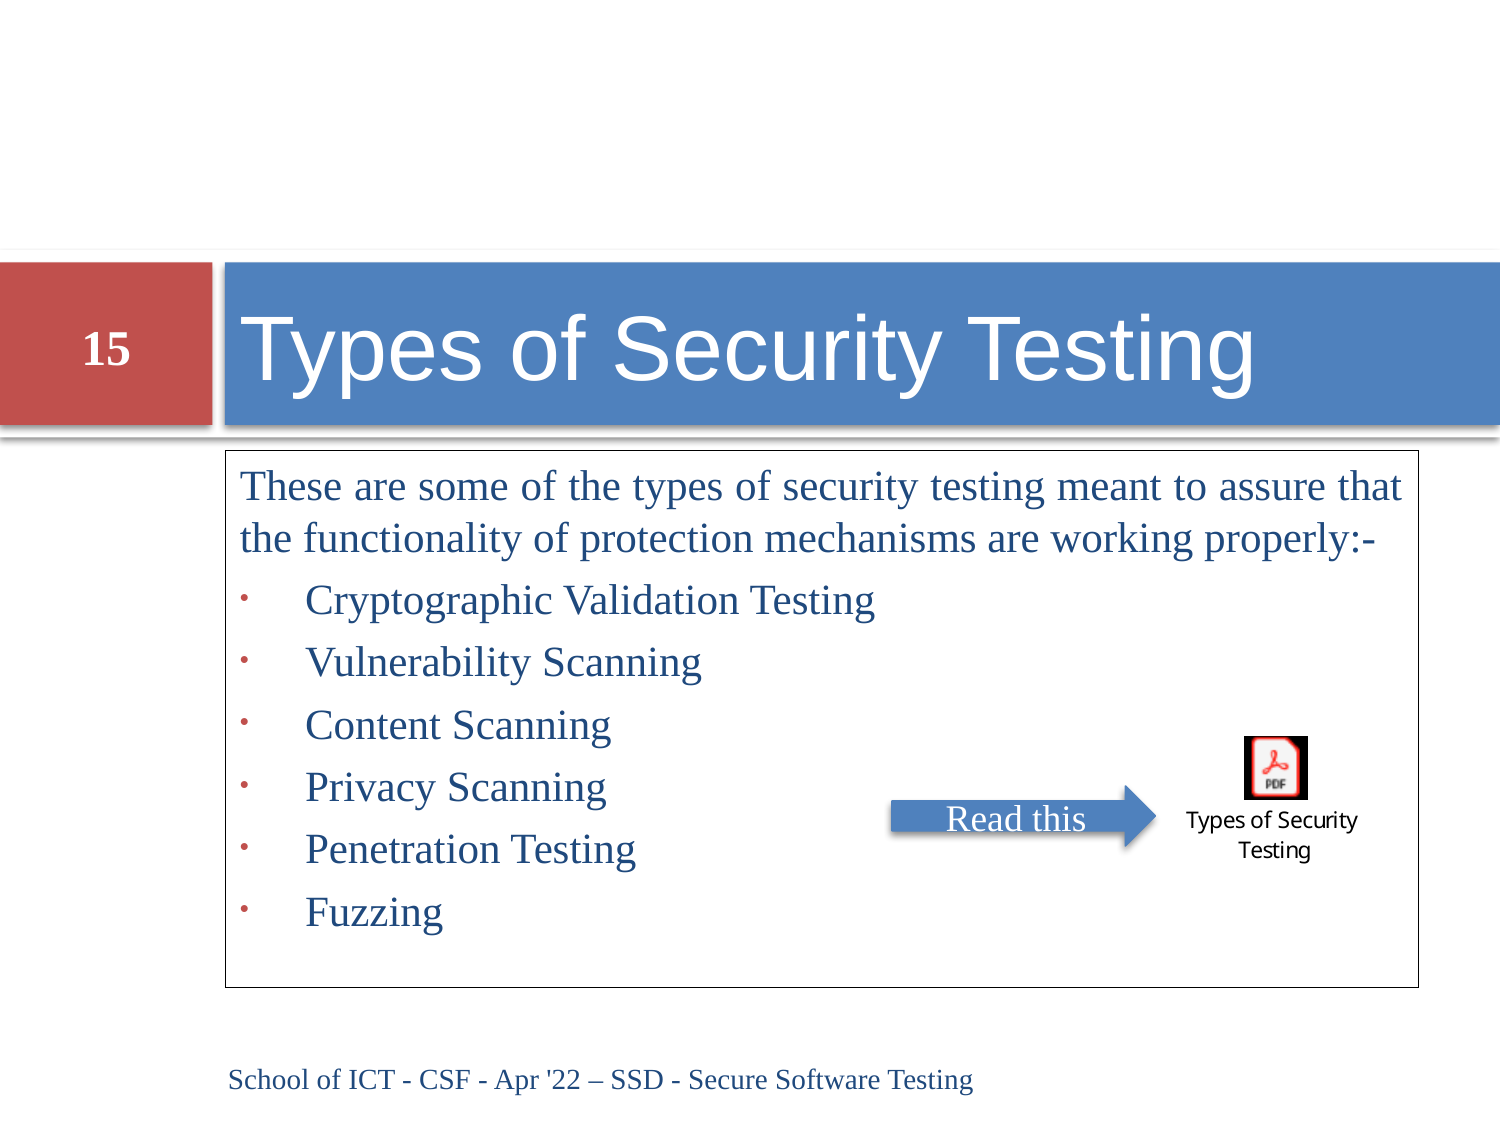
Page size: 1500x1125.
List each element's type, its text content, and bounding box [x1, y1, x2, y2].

footer School of ICT - CSF - Apr '22 – SSD - Secure Software Testing [99, 1048, 990, 1108]
title Types of Security Testing [225, 262, 1475, 425]
slide_number 15 [0, 287, 213, 403]
list These are some of the types of security testing meant to assure that the functionality of protection mechanisms are working properly:- Cryptographic Validation Testing Vulnerability Scanning Content Scanning Privacy Scanning Penetration Testing Fuzzing [225, 450, 1419, 988]
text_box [1182, 736, 1367, 896]
text_box Read this [891, 785, 1156, 847]
